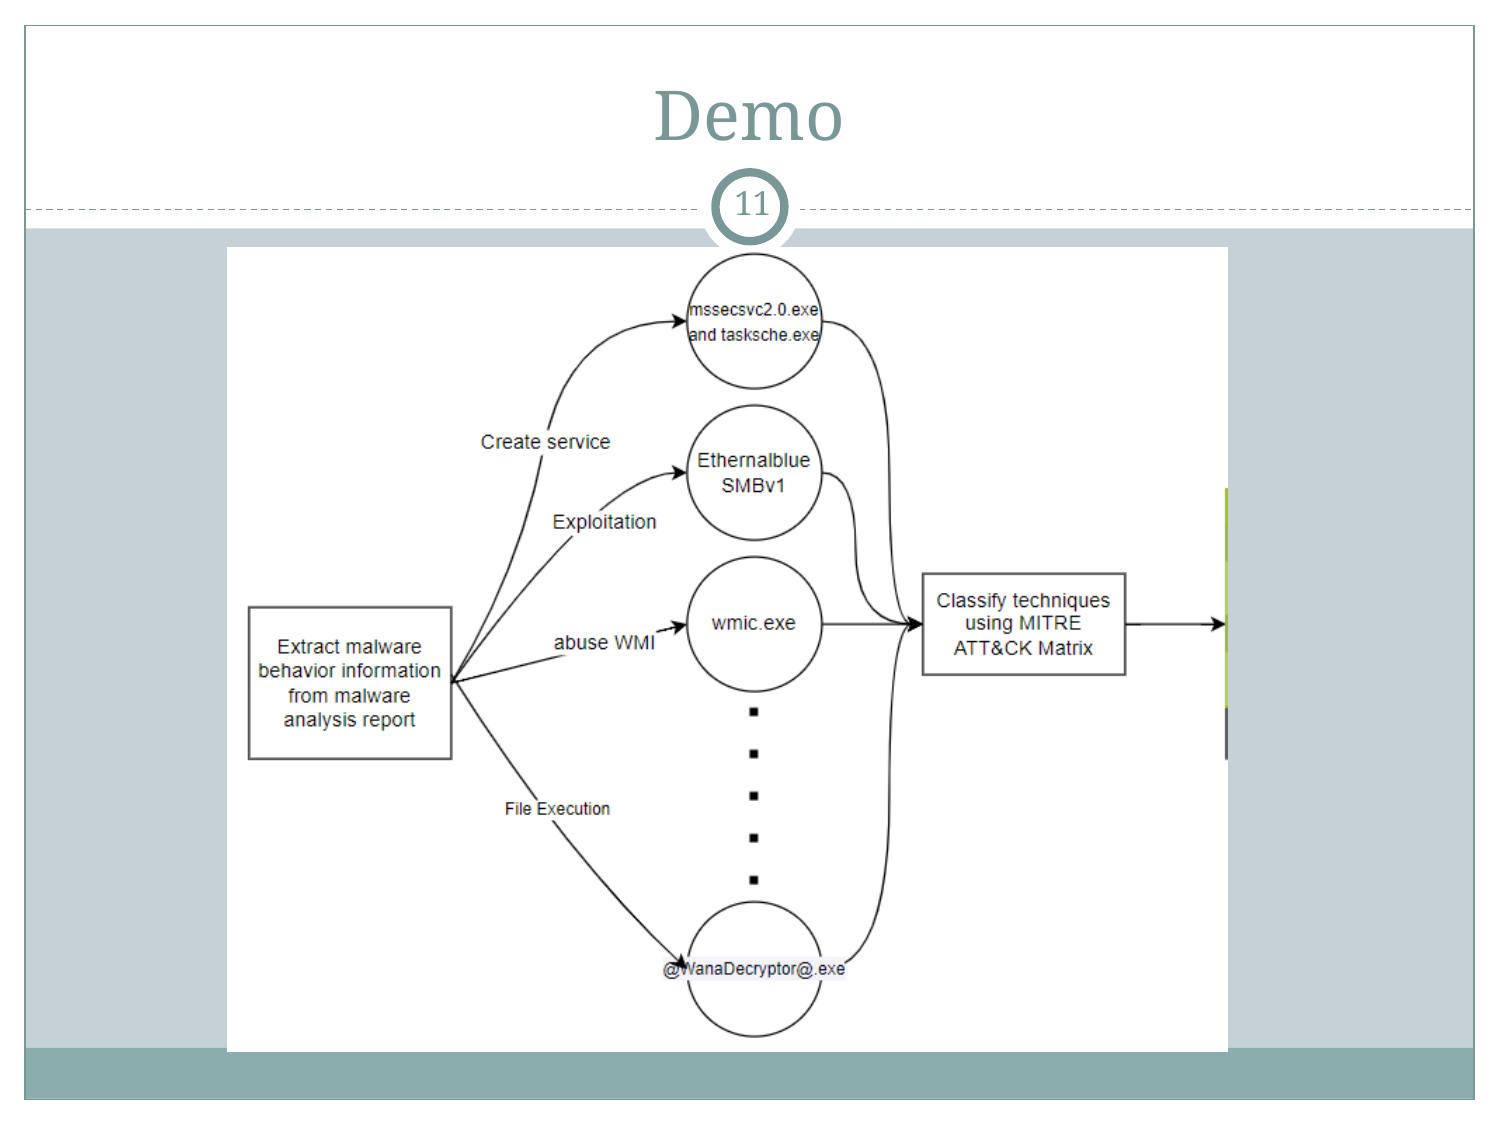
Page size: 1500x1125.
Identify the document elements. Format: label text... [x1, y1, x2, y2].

picture [227, 246, 1228, 1053]
title Demo [49, 37, 1450, 162]
slide_number 11 [715, 168, 791, 241]
